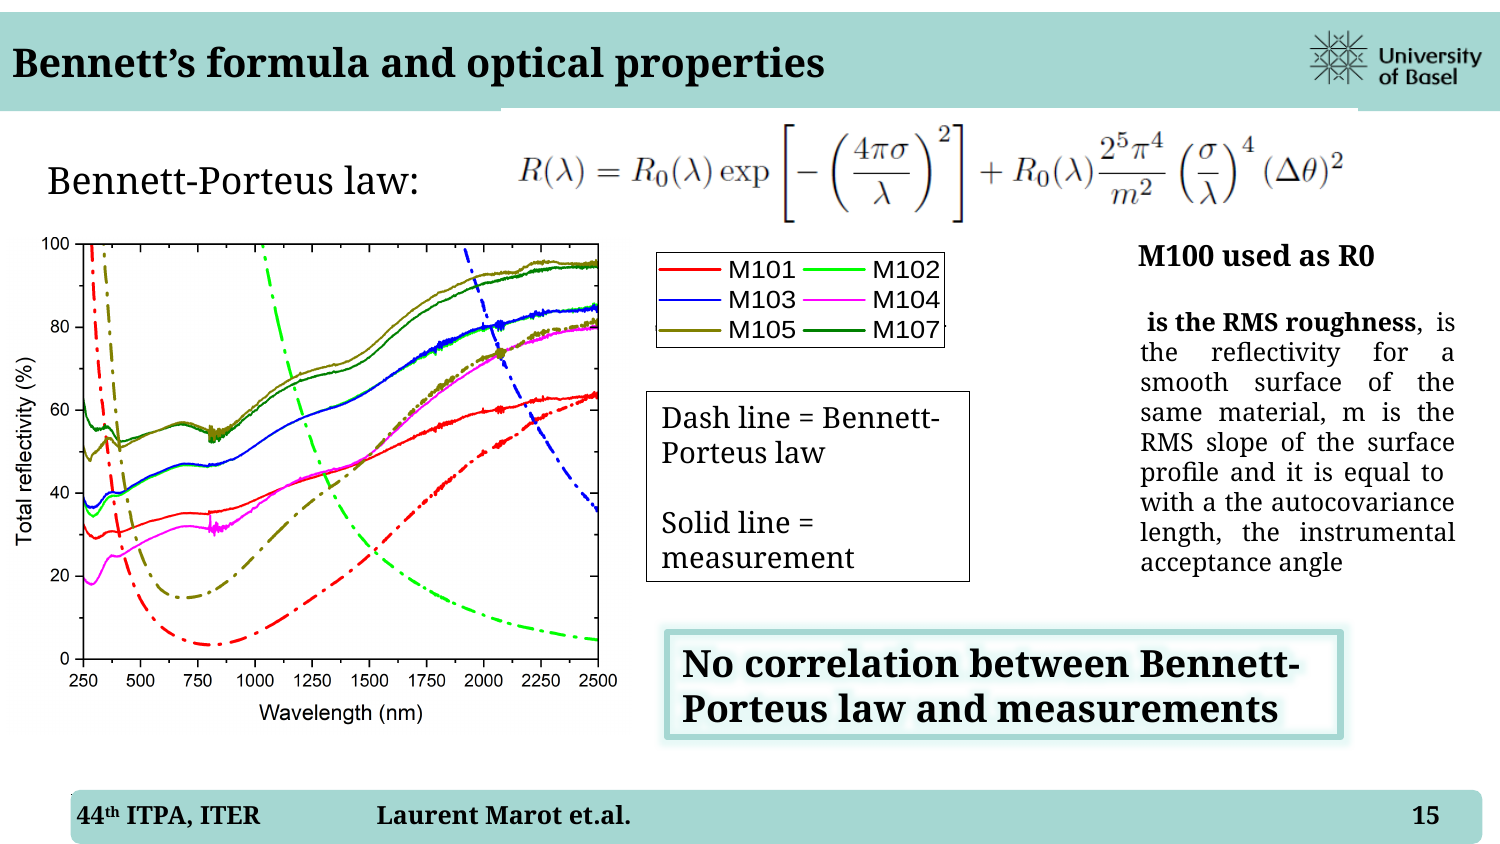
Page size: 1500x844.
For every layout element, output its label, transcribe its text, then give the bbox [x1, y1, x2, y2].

text_box Bennett’s formula and optical properties [12, 33, 1371, 127]
picture [1305, 14, 1500, 109]
text_box No correlation between Bennett-Porteus law and measurements [667, 632, 1341, 737]
picture [5, 237, 632, 736]
text_box Dash line = Bennett-Porteus law Solid line = measurement [646, 391, 970, 582]
text_box Bennett-Porteus law: [32, 149, 435, 210]
picture [501, 108, 1358, 233]
picture [655, 244, 947, 351]
text_box M100 used as R0 [1123, 229, 1468, 280]
